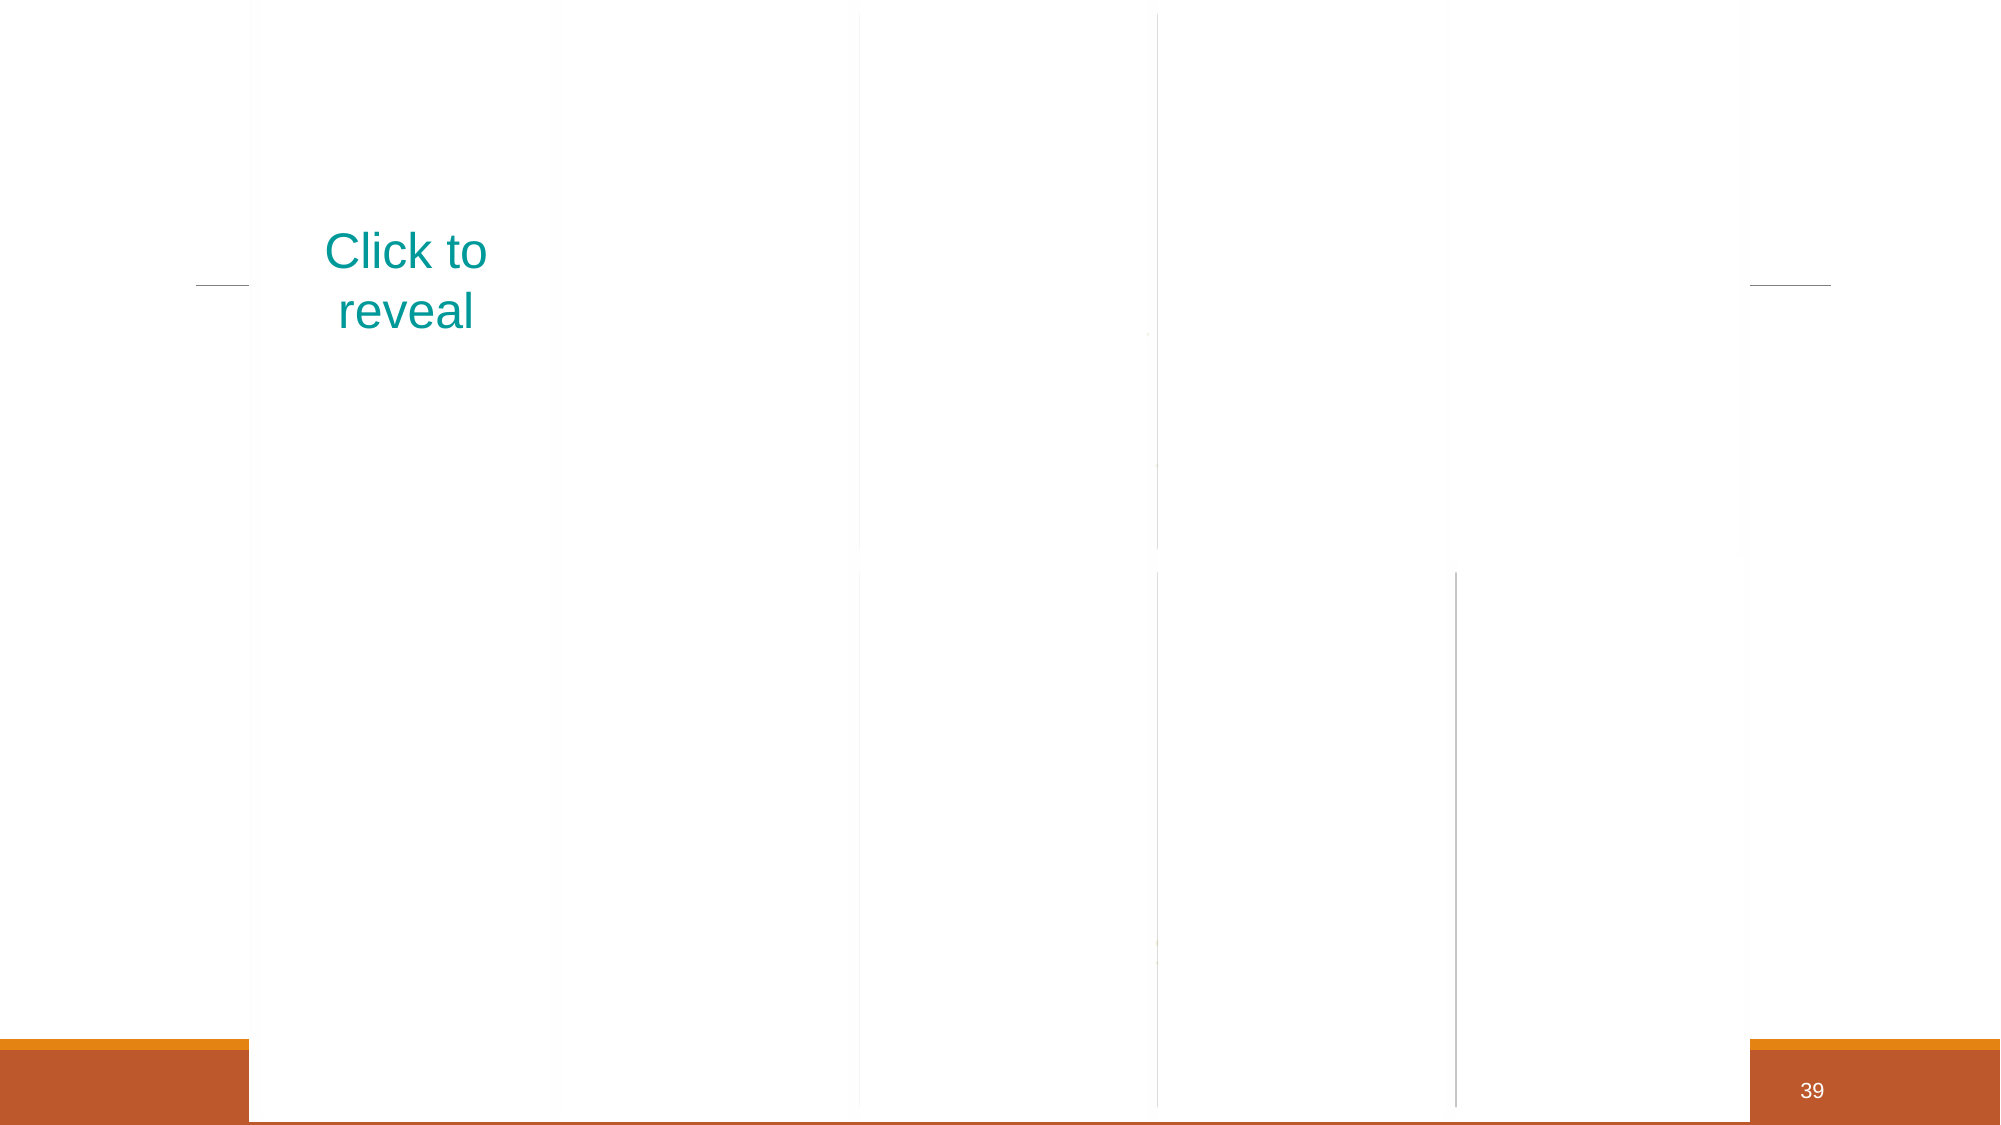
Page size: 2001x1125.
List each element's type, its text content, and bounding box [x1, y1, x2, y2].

slide_number 39 [1761, 1059, 1840, 1120]
picture [249, 0, 1751, 1123]
